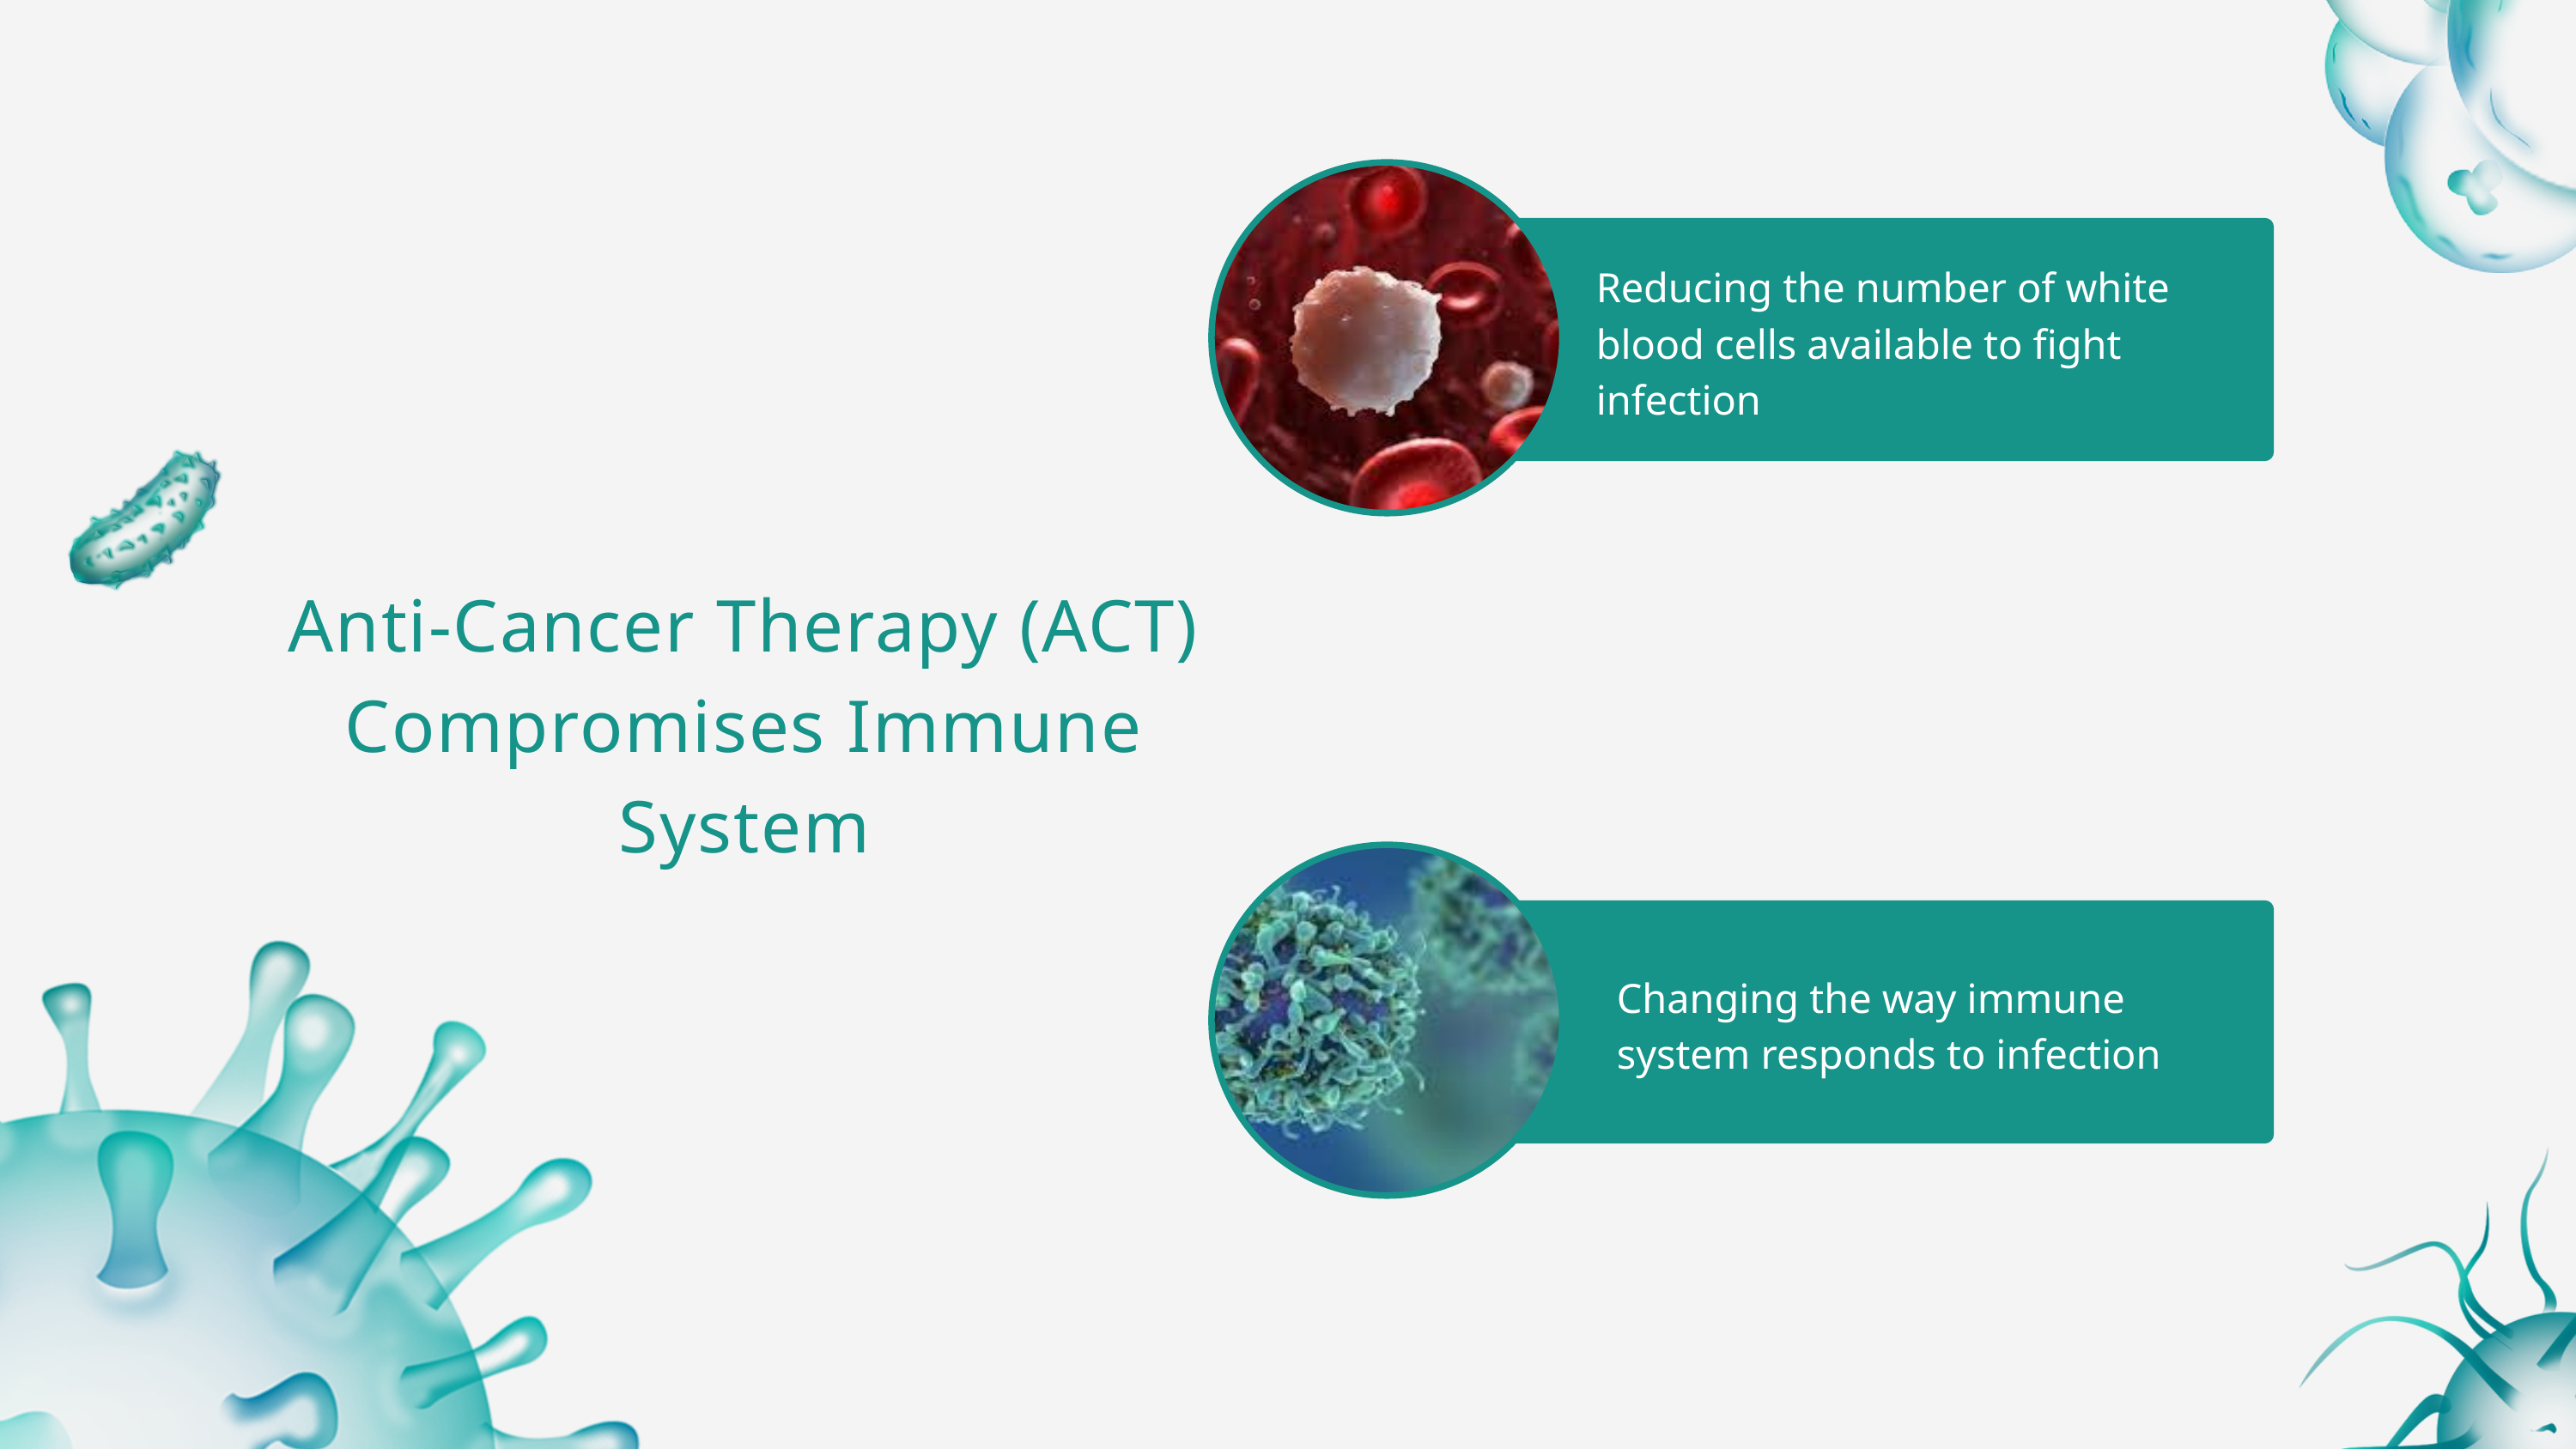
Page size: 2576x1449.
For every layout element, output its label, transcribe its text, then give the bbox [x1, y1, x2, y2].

text_box [2311, 0, 2576, 273]
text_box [1574, 217, 2275, 462]
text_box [1574, 900, 2275, 1144]
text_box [1204, 155, 1571, 520]
text_box [66, 447, 223, 592]
text_box [2274, 1147, 2576, 1449]
text_box Anti-Cancer Therapy (ACT) Compromises Immune System [222, 566, 1266, 867]
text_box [1204, 837, 1571, 1203]
text_box [0, 939, 641, 1449]
